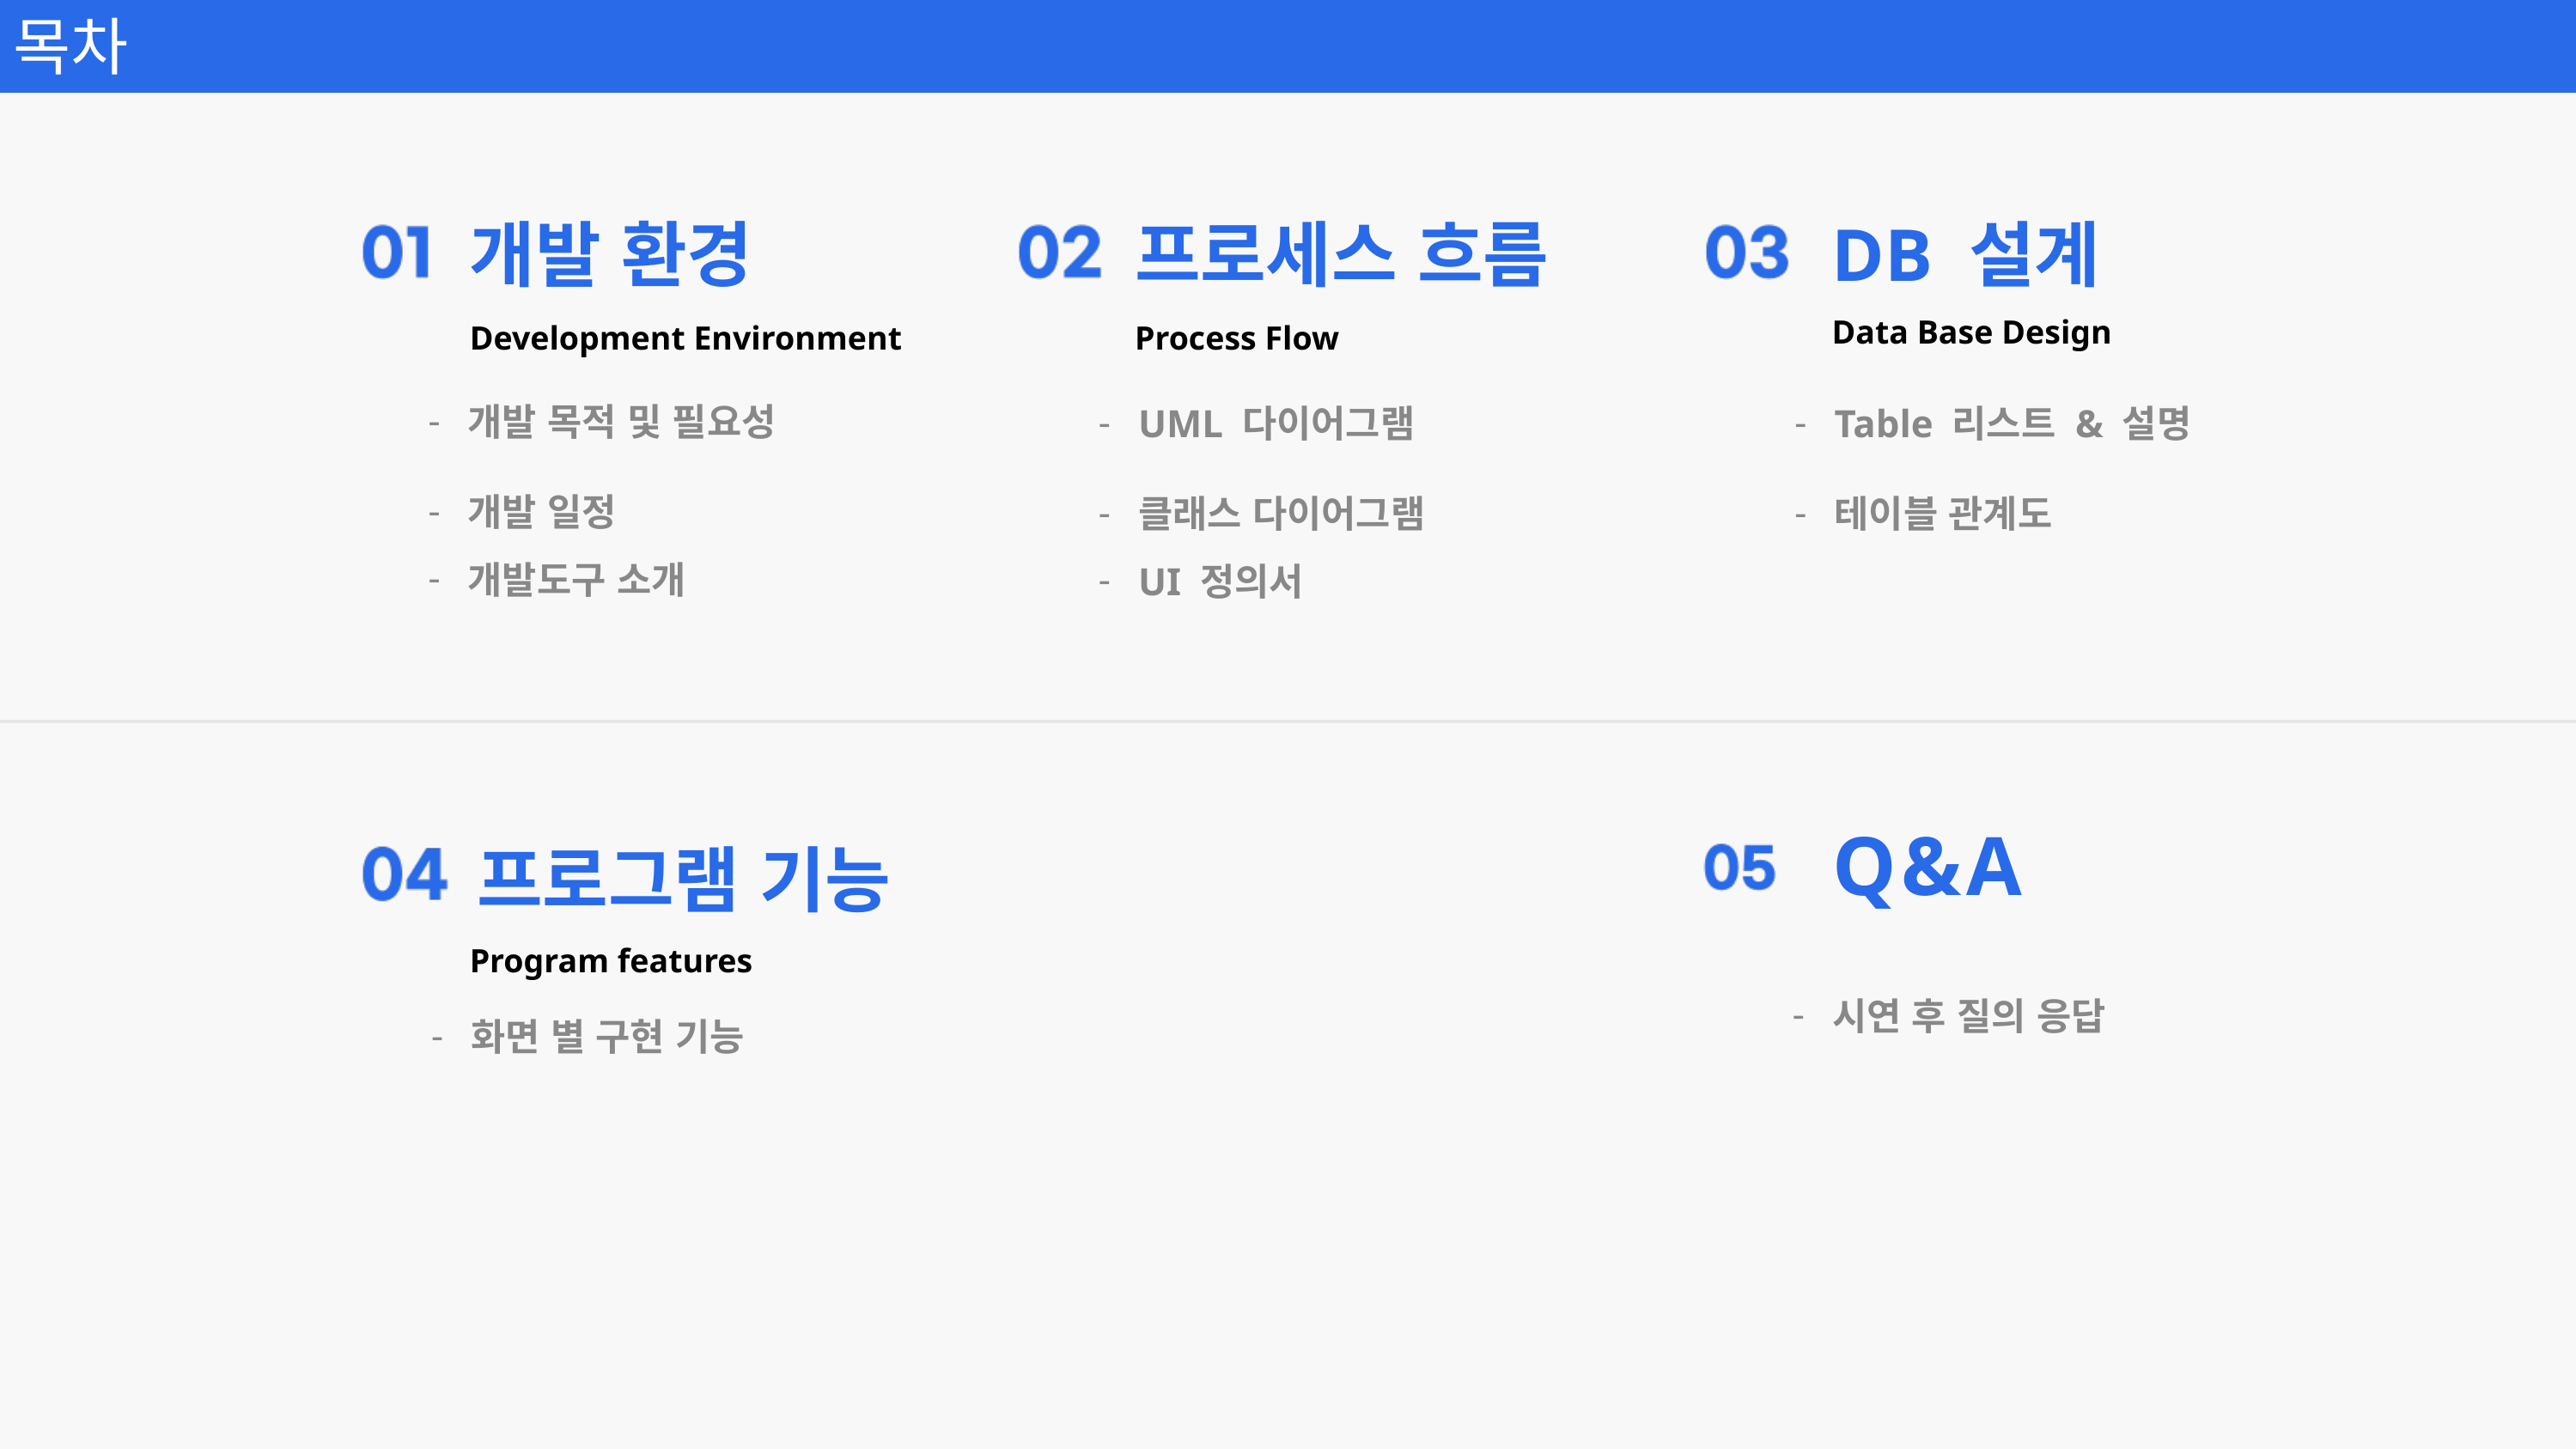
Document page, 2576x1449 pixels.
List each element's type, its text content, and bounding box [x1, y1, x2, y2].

picture [351, 205, 458, 309]
text_box 개발 환경 [456, 203, 962, 302]
text_box 개발 목적 및 필요성 개발 일정 개발도구 소개 [415, 392, 880, 608]
text_box Data Base Design [1818, 305, 2190, 357]
picture [351, 828, 478, 931]
text_box Table 리스트 & 설명 테이블 관계도 [1781, 393, 2246, 542]
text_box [0, 720, 2576, 723]
text_box Process Flow [1121, 311, 1374, 363]
text_box Development Environment [456, 311, 992, 363]
text_box Q & A [1819, 807, 2190, 918]
text_box 프로세스 흐름 [1121, 203, 1627, 302]
text_box DB 설계 [1818, 203, 2324, 302]
text_box 프로그램 기능 [480, 828, 977, 928]
text_box 시연 후 질의 응답 [1779, 985, 2128, 1044]
text_box Program features [456, 934, 992, 986]
picture [1695, 205, 1820, 309]
text_box 화면 별 구현 기능 [417, 1007, 766, 1065]
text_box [0, 0, 2576, 94]
picture [1008, 205, 1133, 309]
text_box UML 다이어그램 클래스 다이어그램 UI 정의서 [1085, 393, 1550, 610]
picture [1695, 828, 1801, 916]
